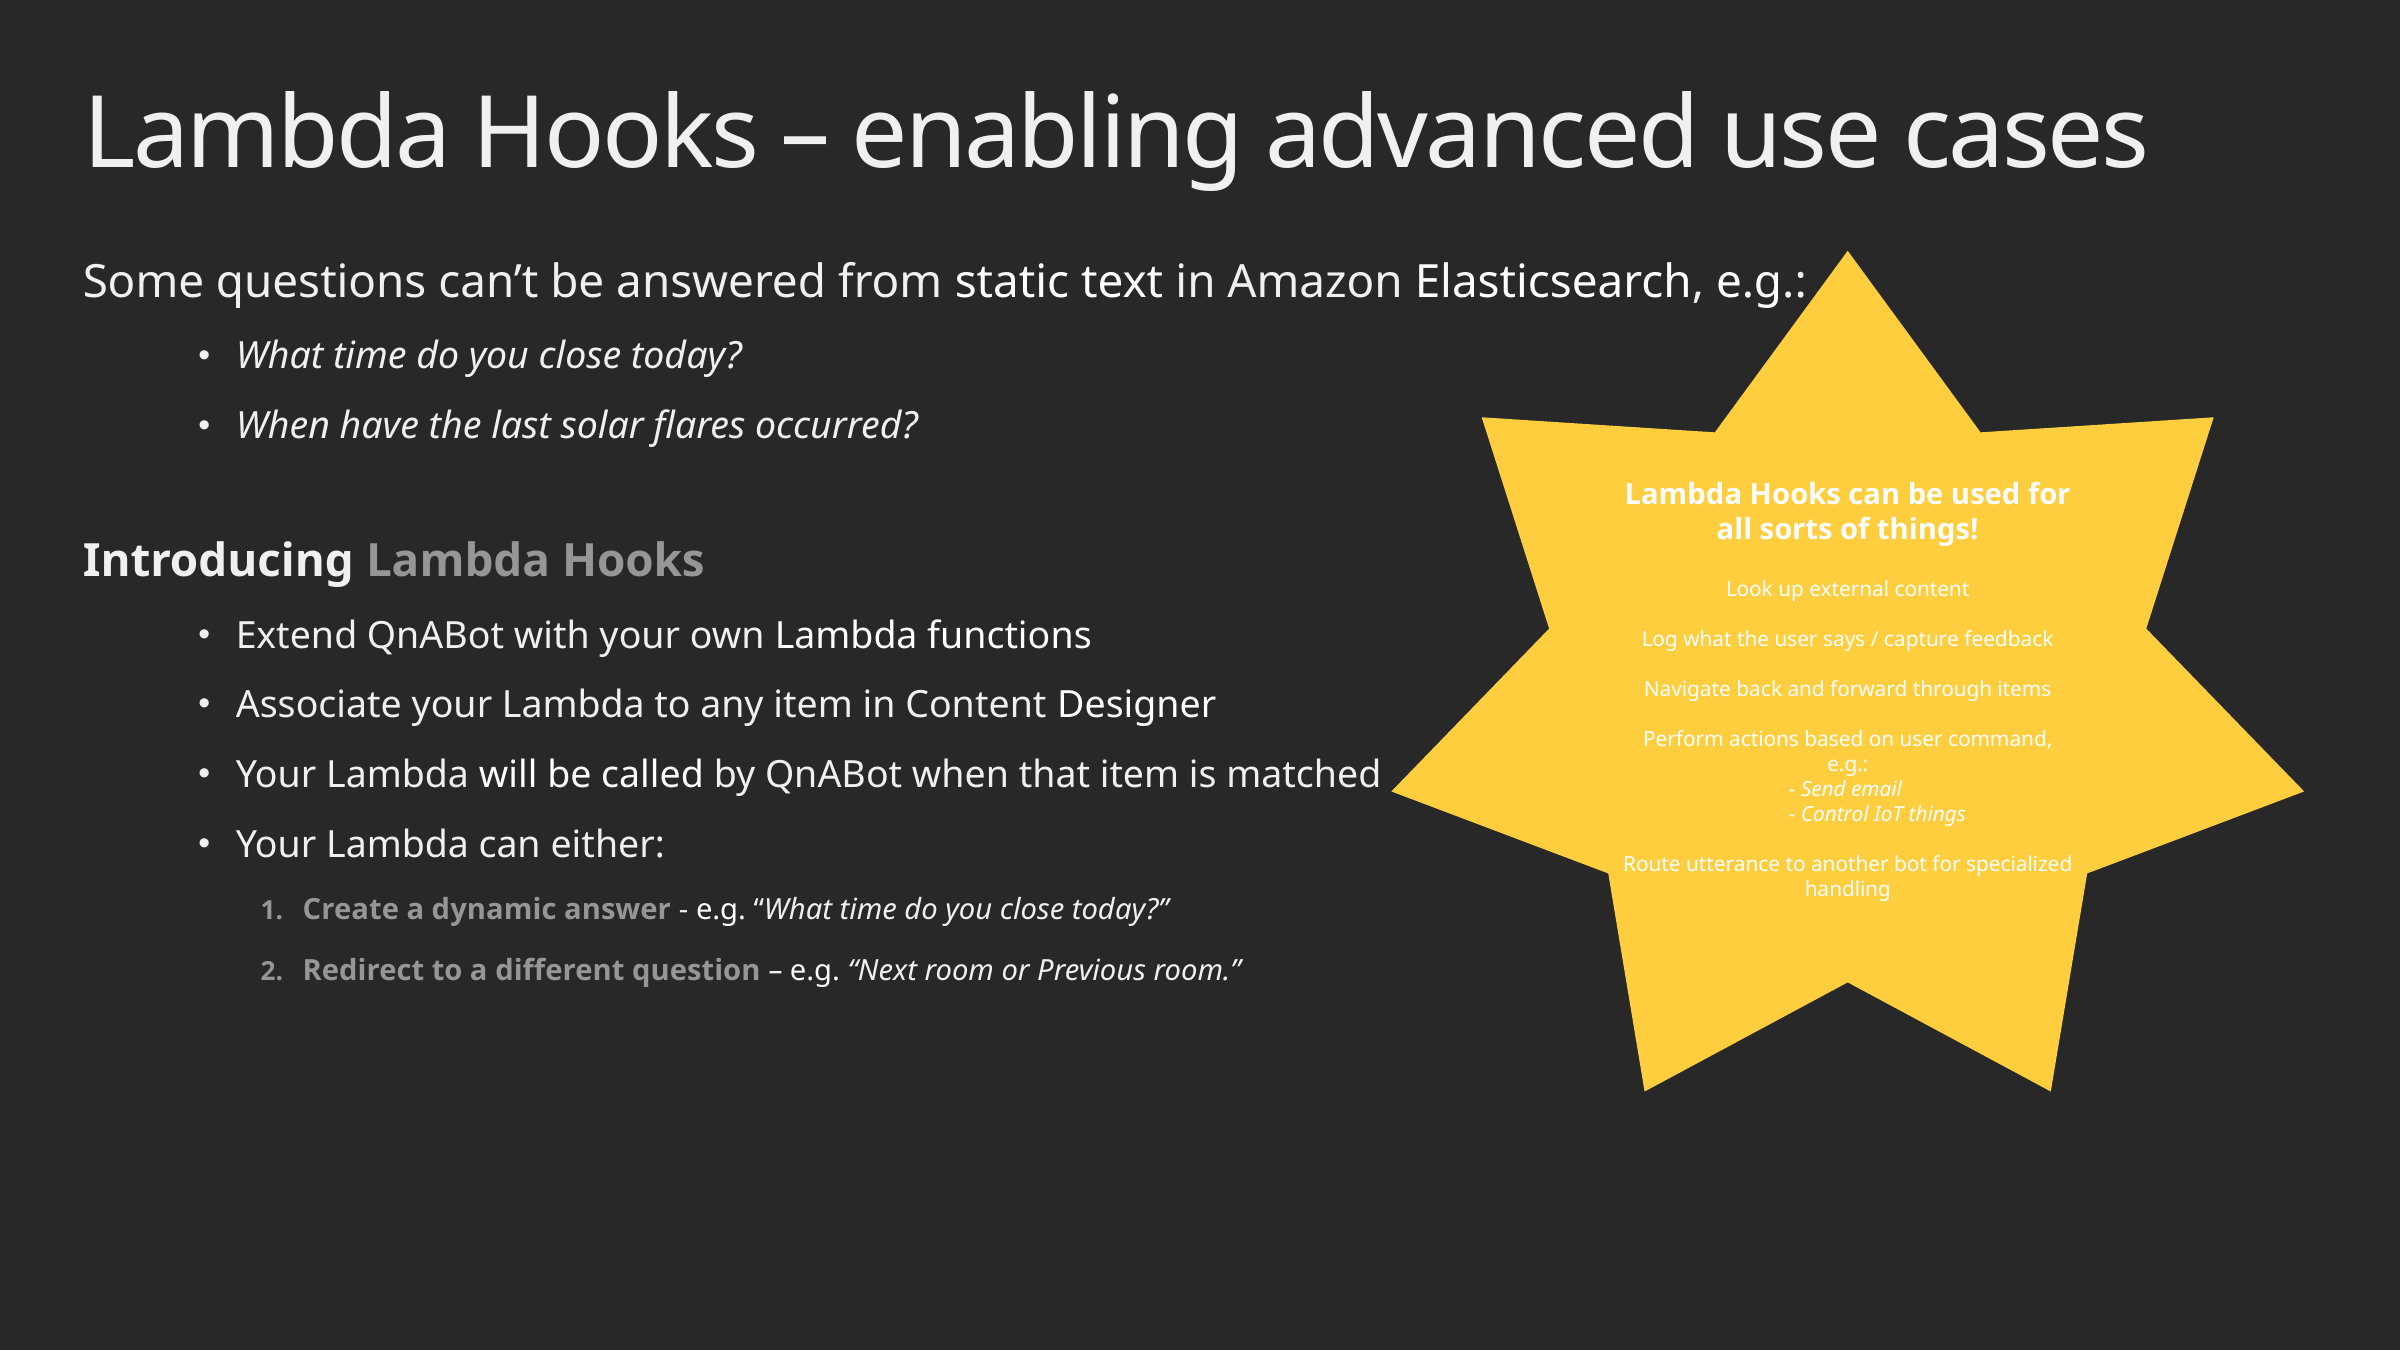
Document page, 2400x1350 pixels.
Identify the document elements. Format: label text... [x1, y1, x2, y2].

text_box Lambda Hooks can be used for all sorts of things! Look up external content Log what the user says / capture feedback Navigate back and forward through items Perform actions based on user command, e.g.: - Send email - Control IoT things Route utterance to another bot for specialized handling [1390, 250, 2305, 1093]
title Lambda Hooks – enabling advanced use cases [53, 56, 2347, 234]
list Some questions can’t be answered from static text in Amazon Elasticsearch, e.g.: What time do you close today? When have the last solar flares occurred? Introducing Lambda Hooks Extend QnABot with your own Lambda functions Associate your Lambda to any item in Content Designer Your Lambda will be called by QnABot when that item is matched Your Lambda can either: Create a dynamic answer - e.g. “What time do you close today?” Redirect to a different question – e.g. “Next room or Previous room.” [52, 234, 2347, 1166]
